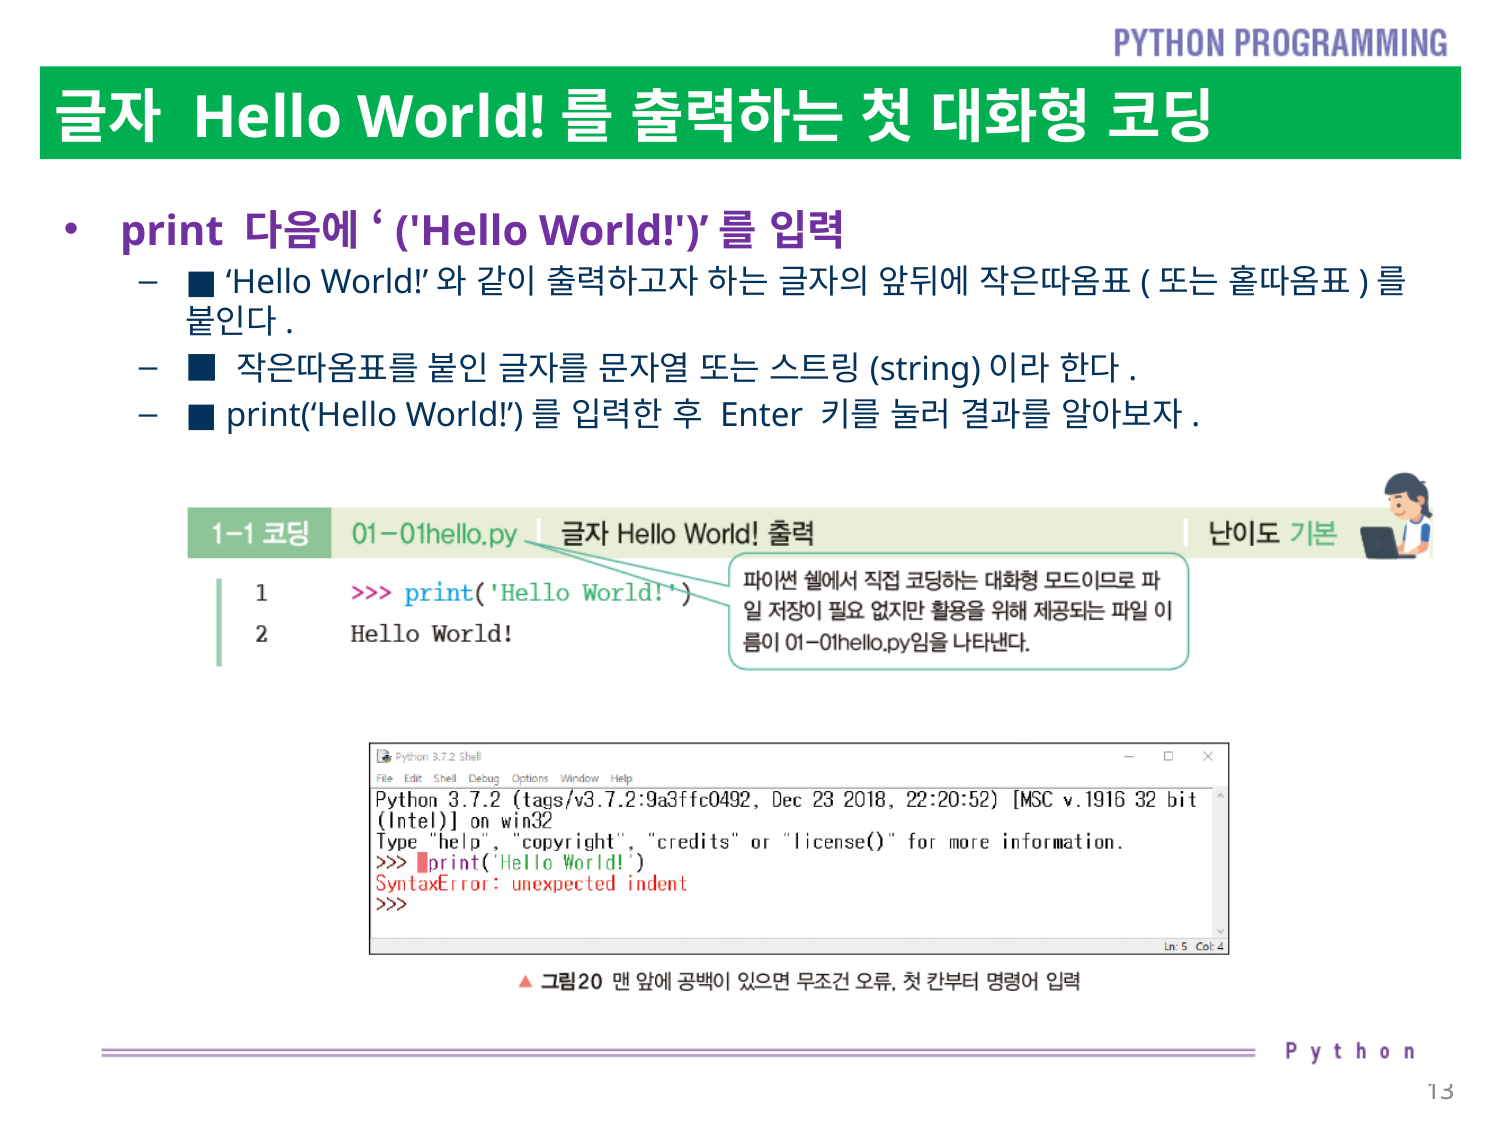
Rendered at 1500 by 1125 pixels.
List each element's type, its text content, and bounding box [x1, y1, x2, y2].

picture [18, 1020, 1483, 1084]
title 글자 Hello World!를 출력하는 첫 대화형 코딩 [39, 76, 1444, 152]
slide_number 13 [1119, 1071, 1470, 1112]
picture [181, 461, 1445, 679]
list print 다음에 ‘('Hello World!')’를 입력 ■ ‘Hello World!’와 같이 출력하고자 하는 글자의 앞뒤에 작은따옴표(또는 홑따옴표)를 붙인다. ■ 작은따옴표를 붙인 글자를 문자열 또는 스트링(string)이라 한다. ■ print(‘Hello World!’)를 입력한 후 Enter 키를 눌러 결과를 알아보자. [48, 195, 1461, 1041]
picture [1106, 13, 1462, 66]
picture [360, 728, 1235, 1000]
